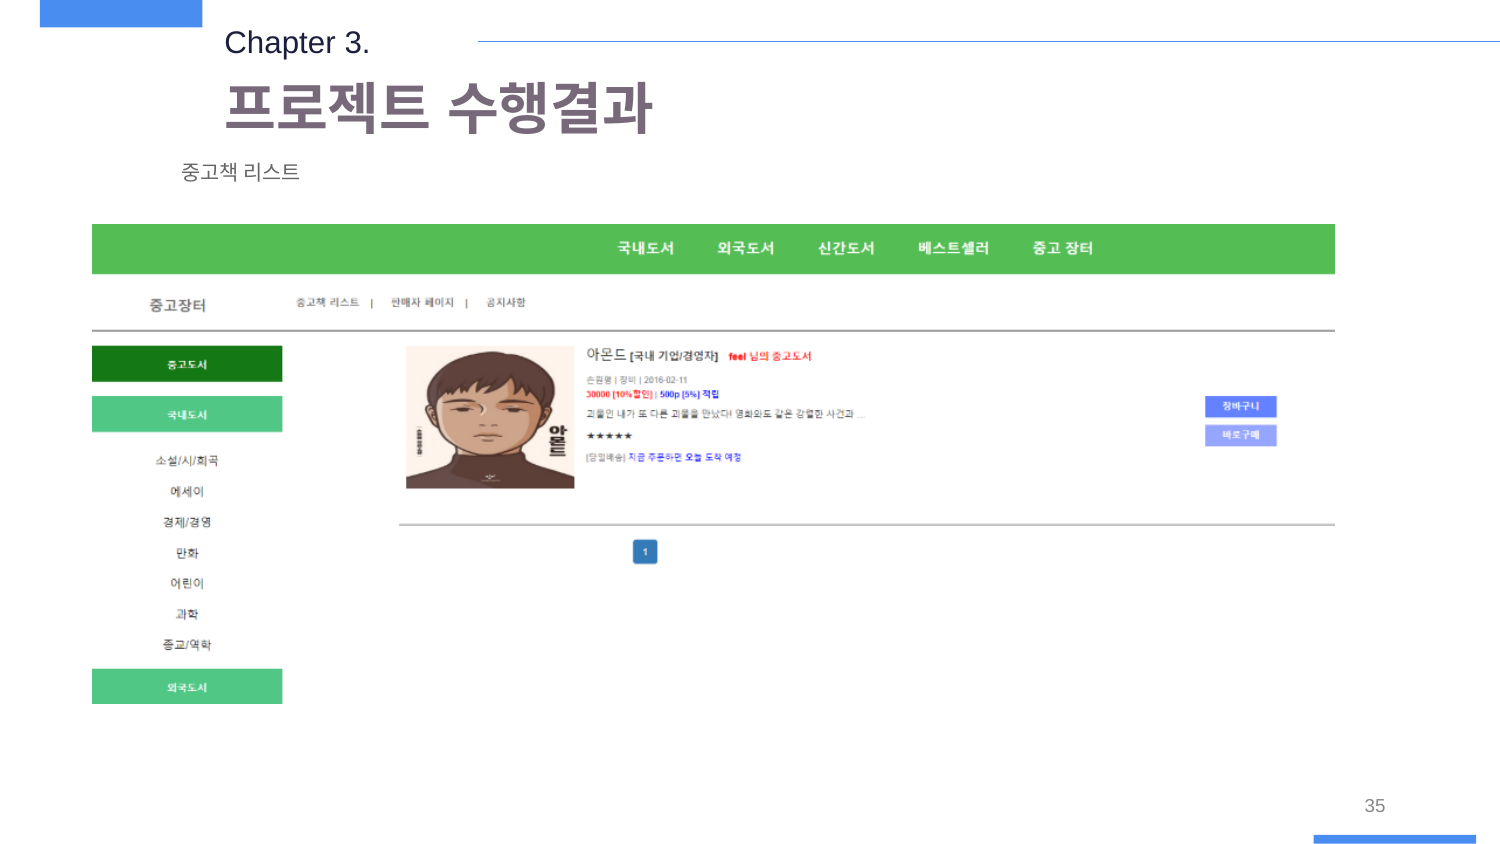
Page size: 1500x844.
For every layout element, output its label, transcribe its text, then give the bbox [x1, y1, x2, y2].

text_box [1313, 834, 1477, 844]
text_box [39, 0, 203, 28]
picture [92, 224, 1336, 704]
text_box 중고책 리스트 [166, 146, 525, 197]
text_box Chapter 3. [213, 16, 478, 66]
slide_number 35 [1059, 782, 1397, 827]
text_box 프로젝트 수행결과 [213, 67, 792, 146]
